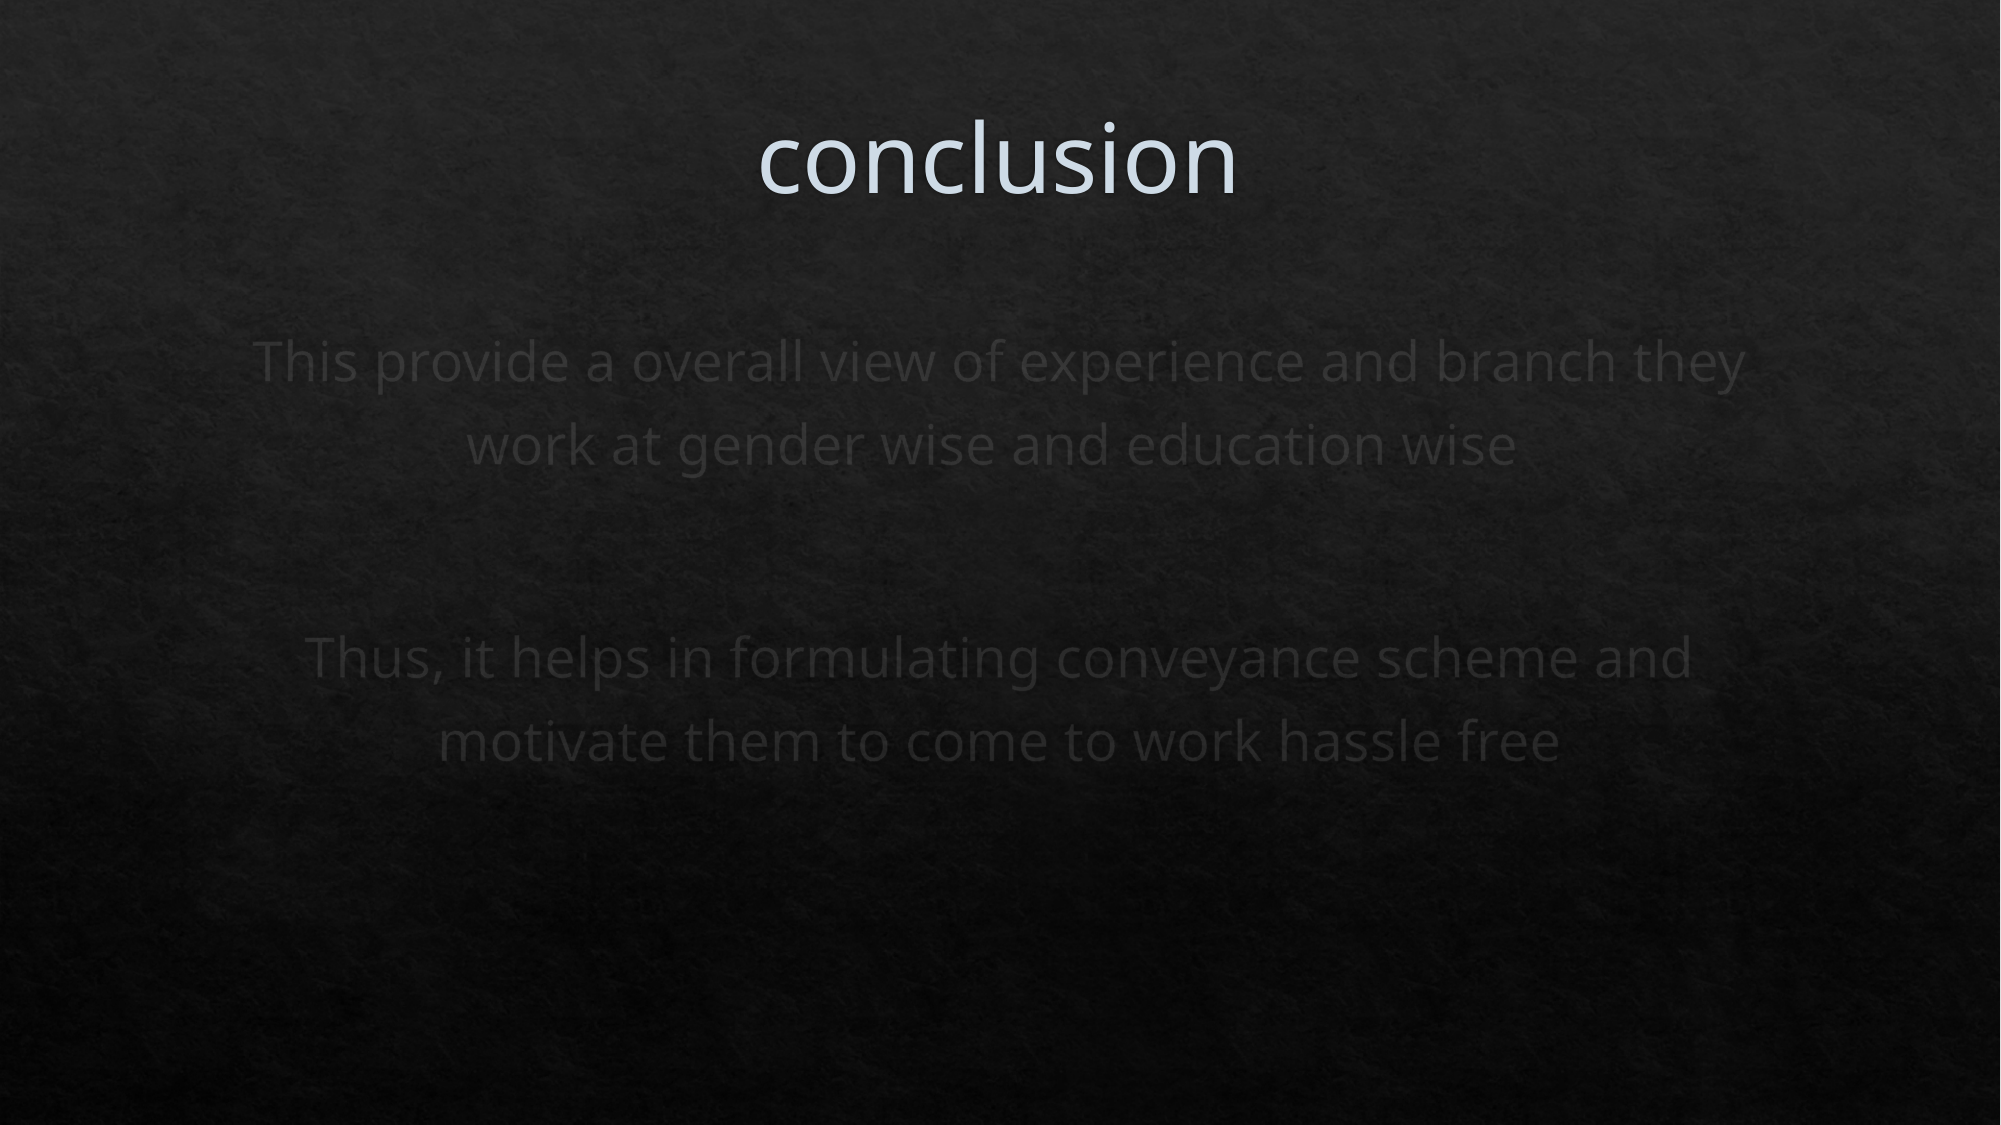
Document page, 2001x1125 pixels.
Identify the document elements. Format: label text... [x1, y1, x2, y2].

subtitle This provide a overall view of experience and branch they work at gender wise and education wise Thus, it helps in formulating conveyance scheme and motivate them to come to work hassle free [224, 306, 1774, 792]
title conclusion [224, 90, 1774, 225]
